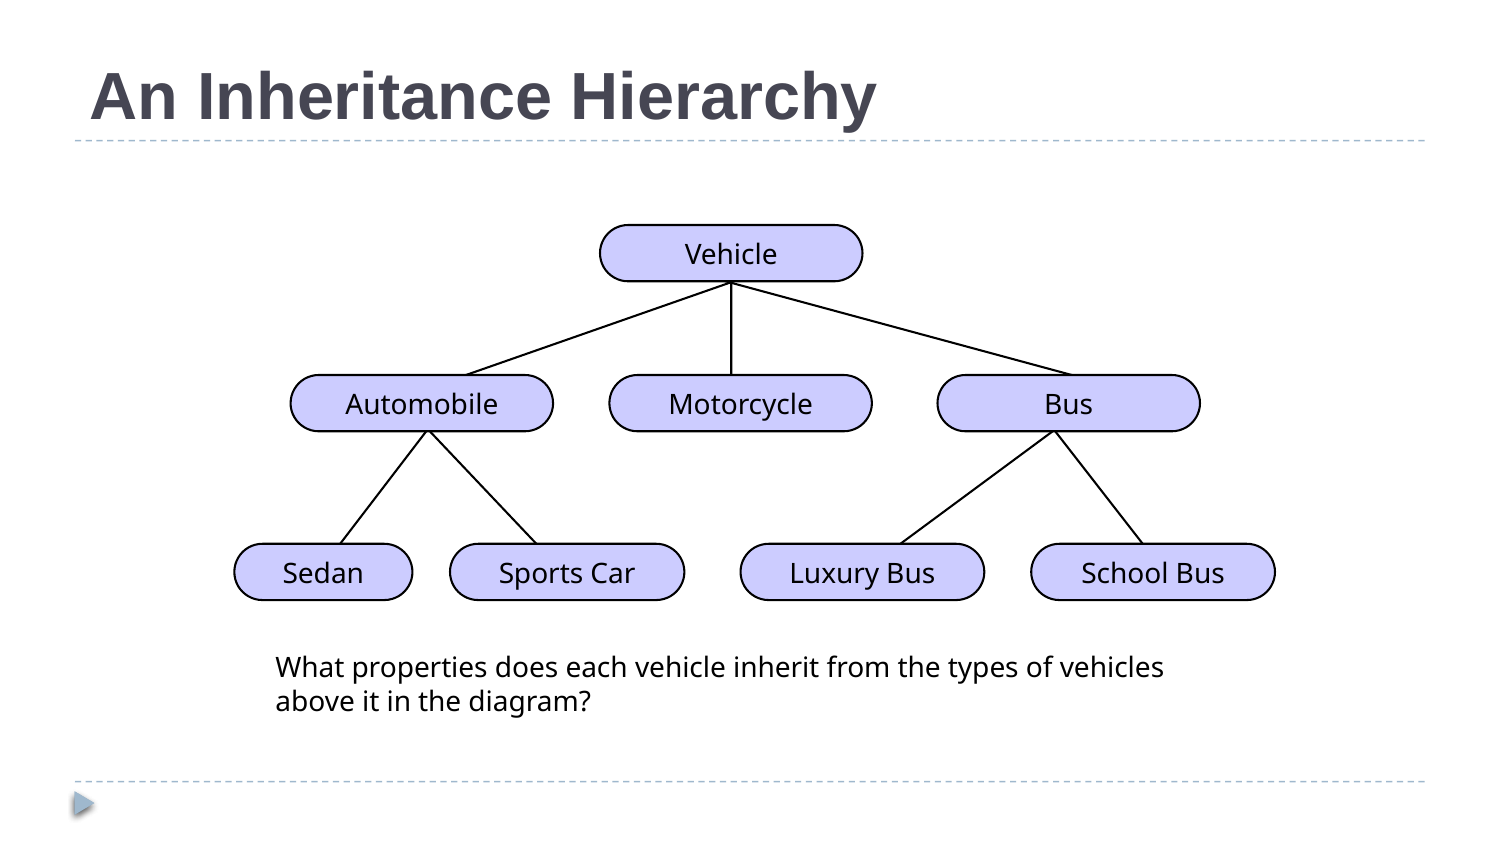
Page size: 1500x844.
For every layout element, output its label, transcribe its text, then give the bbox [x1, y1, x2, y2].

text_box What properties does each vehicle inherit from the types of vehicles above it in the diagram? [260, 642, 1238, 725]
text_box School Bus [1031, 543, 1276, 601]
text_box Vehicle [600, 225, 863, 282]
text_box Sedan [234, 543, 413, 601]
text_box Luxury Bus [740, 543, 985, 601]
text_box Motorcycle [609, 375, 872, 432]
text_box Bus [937, 375, 1201, 432]
text_box Sports Car [450, 543, 685, 601]
text_box Automobile [290, 375, 554, 432]
title An Inheritance Hierarchy [75, 28, 1425, 141]
